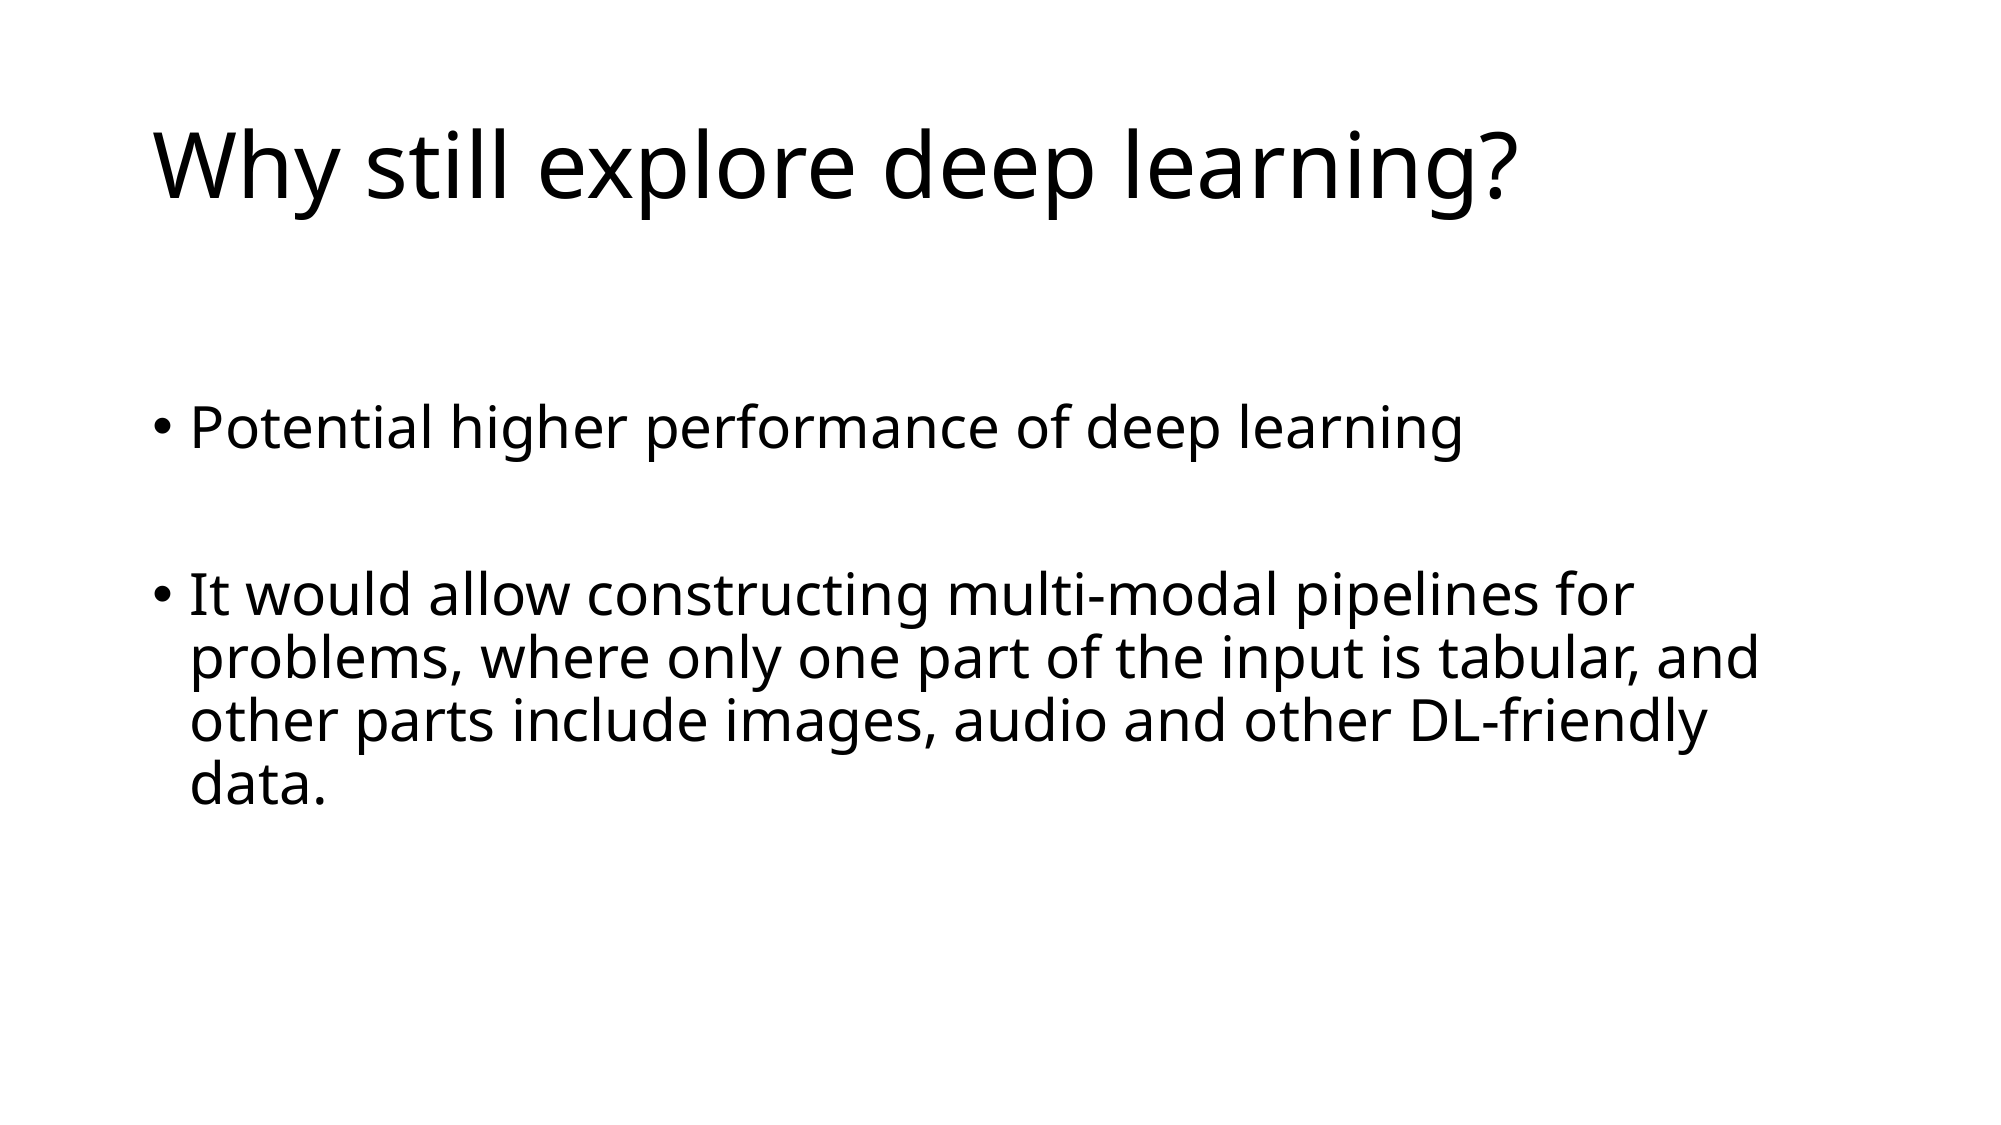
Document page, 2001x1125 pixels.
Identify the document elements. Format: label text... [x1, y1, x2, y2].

title Why still explore deep learning? [137, 59, 1863, 278]
list Potential higher performance of deep learning It would allow constructing multi-modal pipelines for problems, where only one part of the input is tabular, and other parts include images, audio and other DL-friendly data. [137, 299, 1863, 1014]
